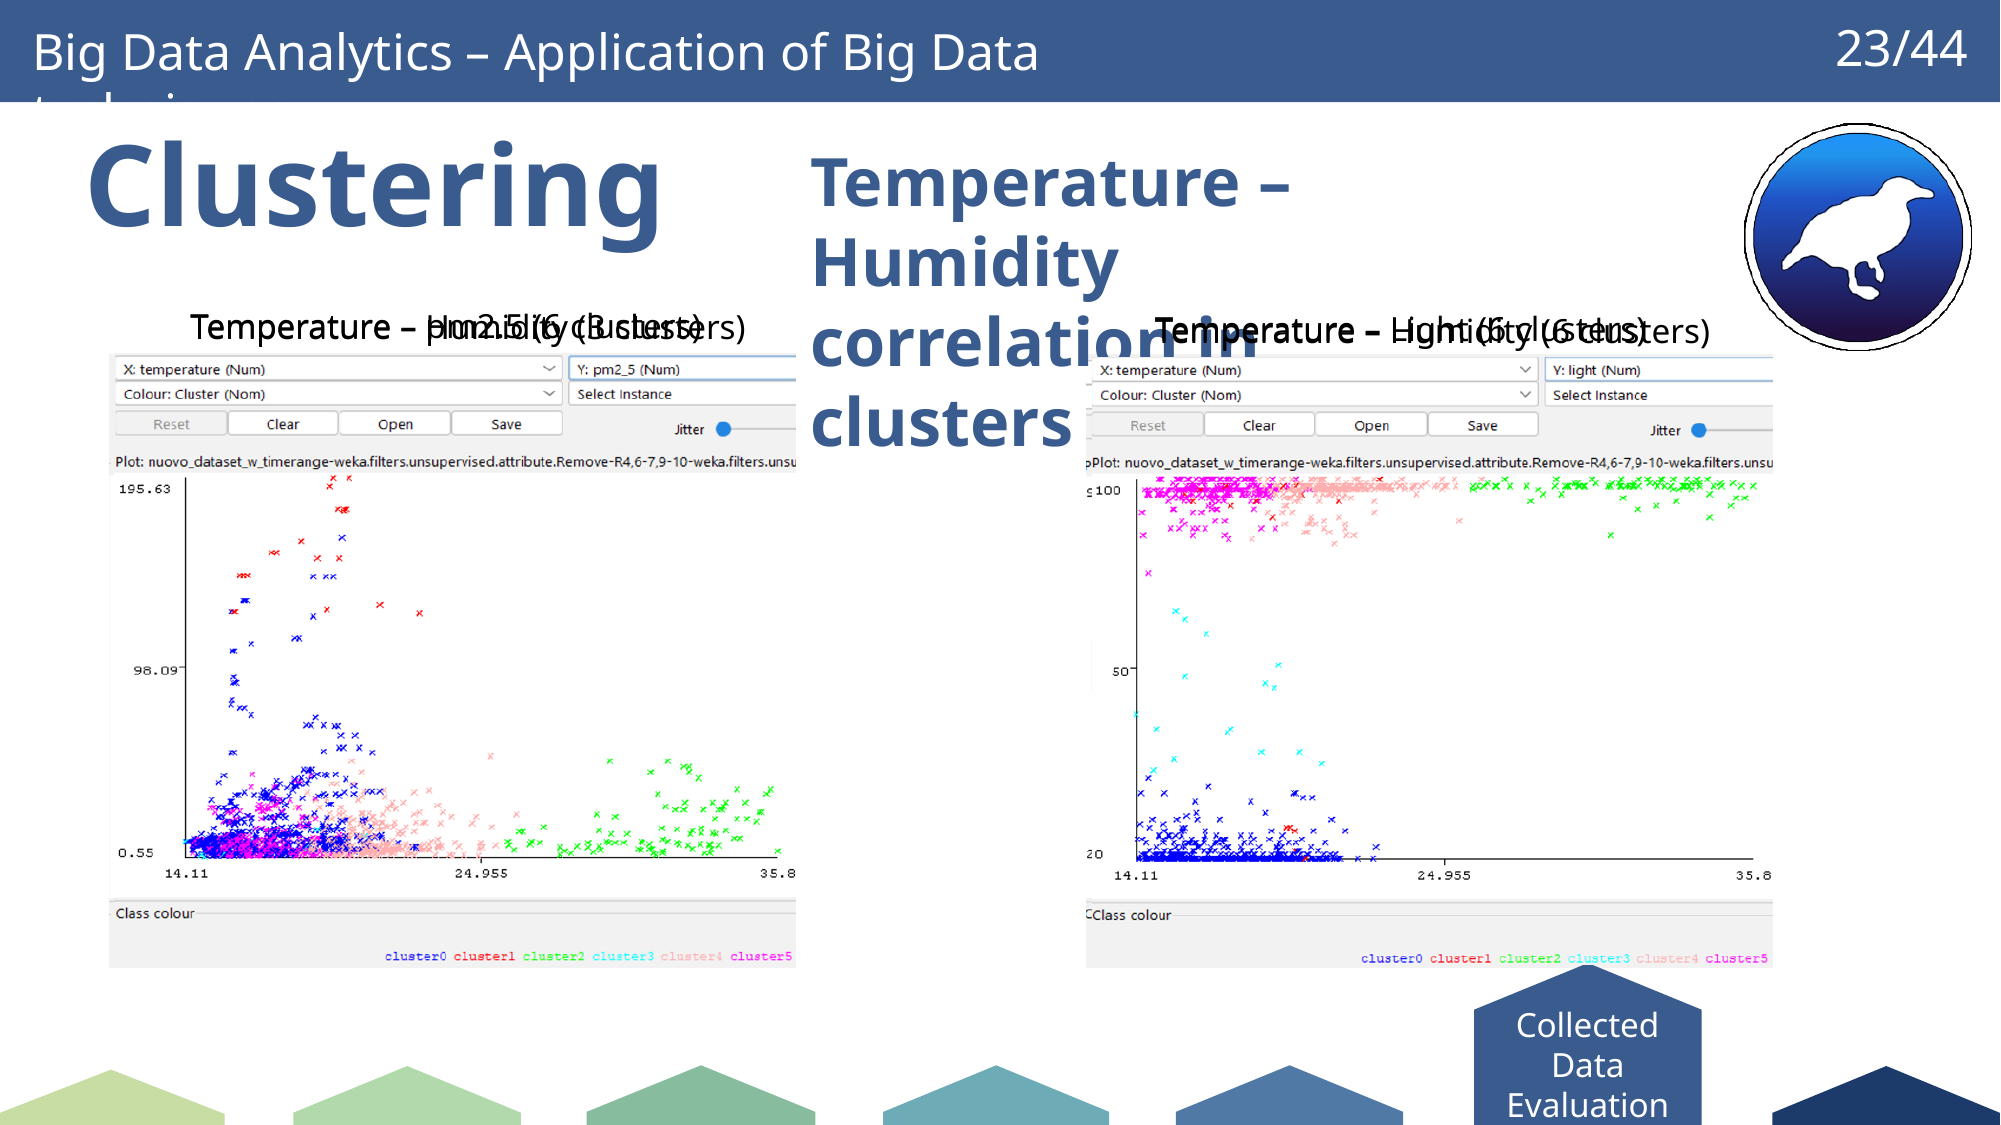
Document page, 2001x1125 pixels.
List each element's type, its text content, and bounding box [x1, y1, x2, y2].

text_box [1772, 1066, 2000, 1125]
text_box [1175, 1065, 1404, 1125]
picture [1086, 354, 1773, 968]
text_box [293, 1066, 521, 1125]
text_box [586, 1065, 816, 1125]
text_box Temperature – Humidity correlation in clusters [795, 132, 1507, 468]
text_box [0, 0, 2000, 103]
text_box Temperature – pm2.5 (6 clusters) [175, 297, 788, 353]
text_box Collected Data Evaluation [1474, 968, 1702, 1125]
picture [1744, 123, 1972, 351]
text_box [883, 1065, 1110, 1125]
slide_number 23/44 [1795, 18, 1983, 83]
picture [108, 353, 796, 968]
text_box Big Data Analytics – Application of Big Data techniques [17, 12, 1247, 148]
text_box Temperature – Light (6 clusters) [1140, 300, 1753, 354]
text_box Clustering [69, 106, 1507, 257]
text_box [0, 1069, 225, 1125]
